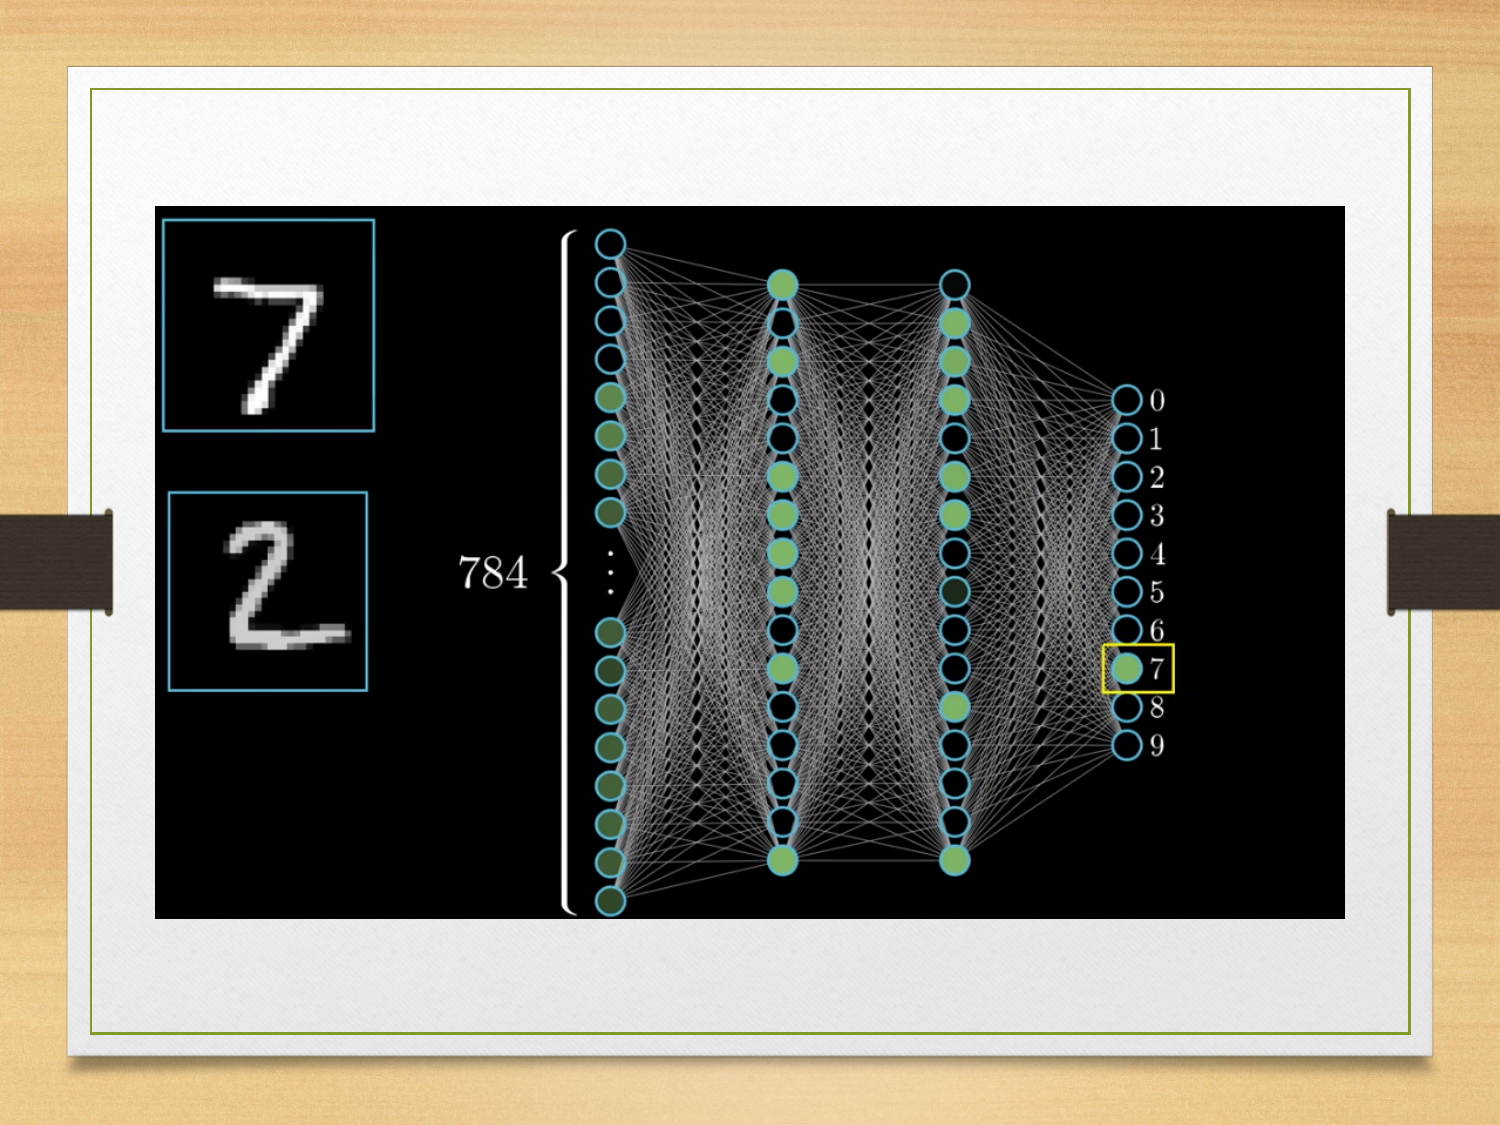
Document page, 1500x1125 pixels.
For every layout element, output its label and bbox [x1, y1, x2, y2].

picture [0, 0, 1500, 1125]
text_box [159, 486, 377, 702]
